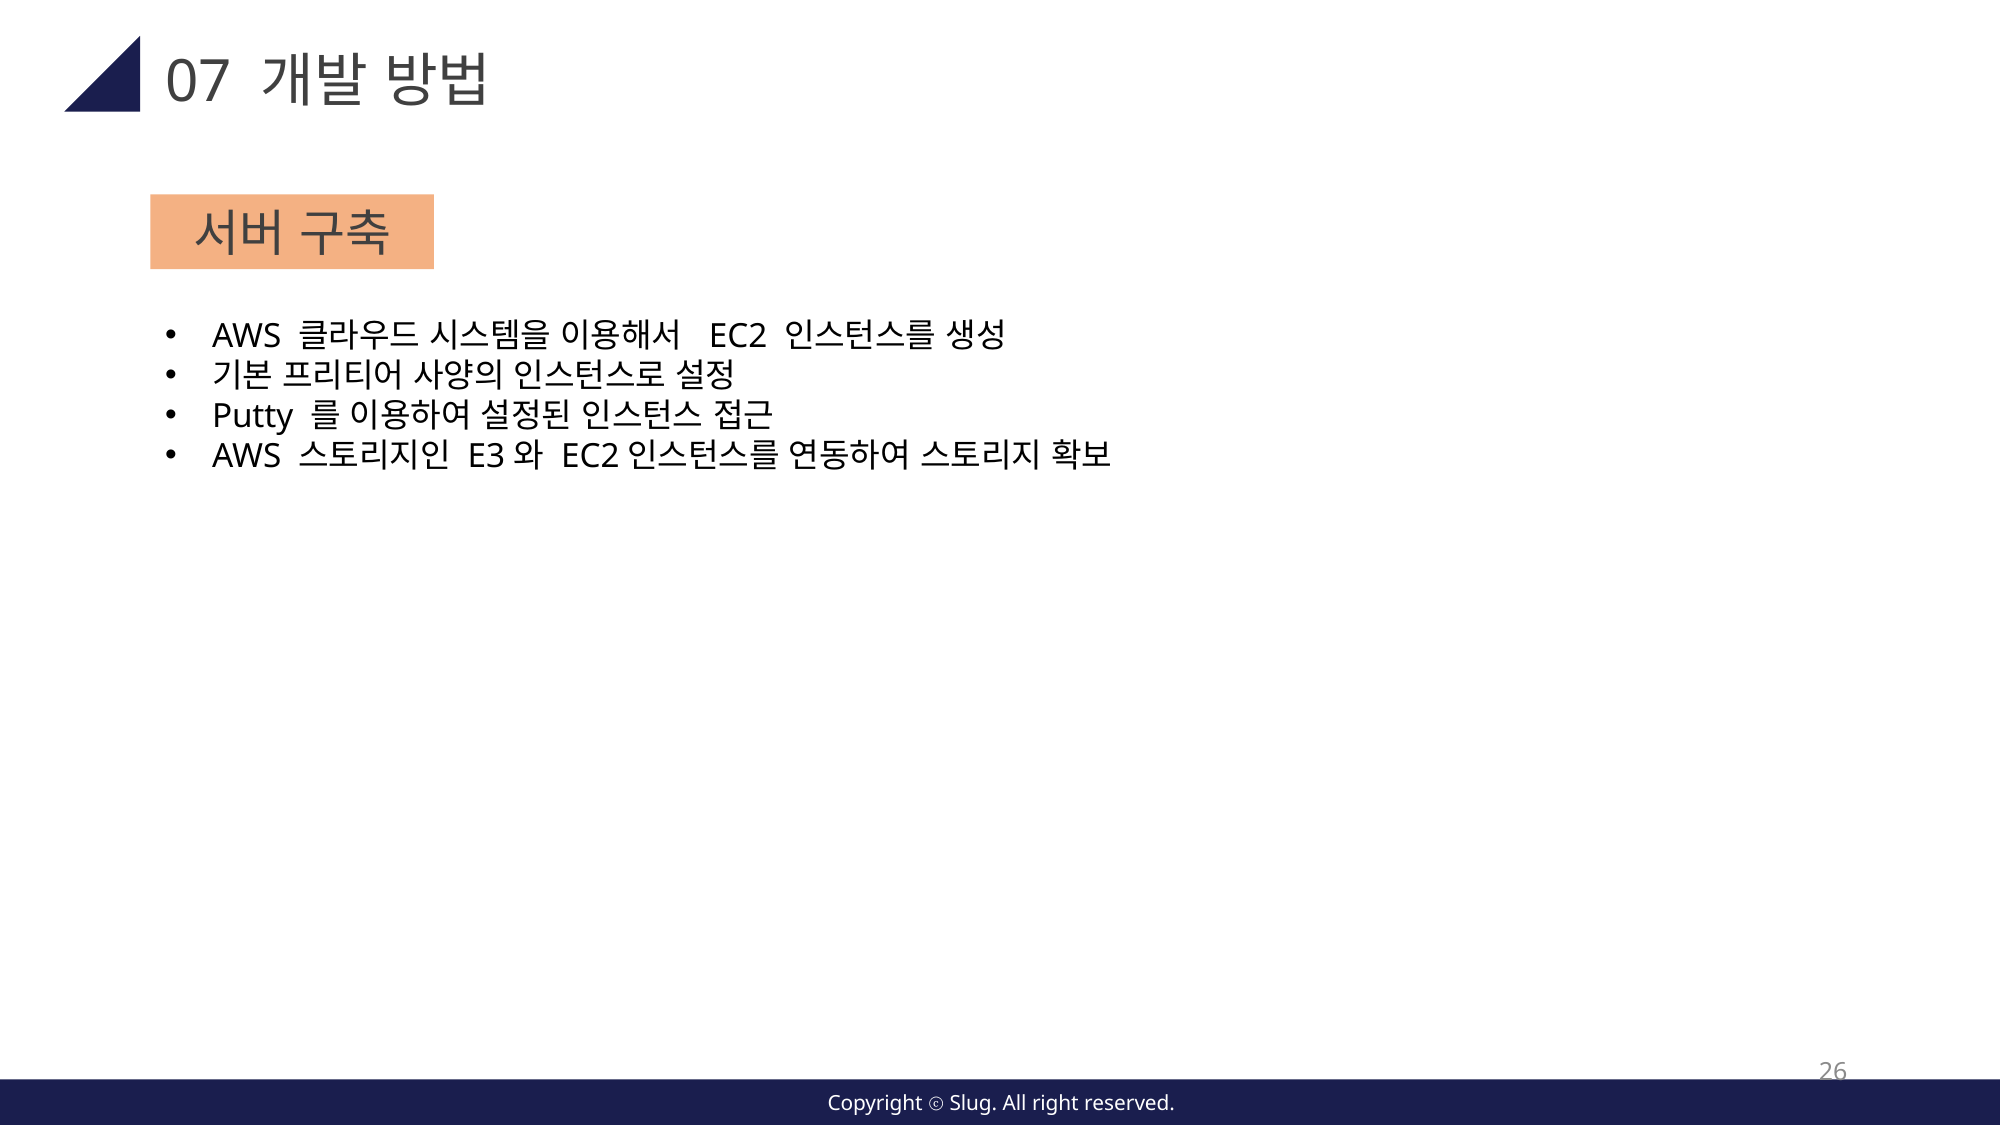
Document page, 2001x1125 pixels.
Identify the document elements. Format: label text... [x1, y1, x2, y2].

text_box 07 개발 방법 [150, 35, 1314, 121]
text_box [61, 33, 142, 113]
text_box AWS 클라우드 시스템을 이용해서 EC2 인스턴스를 생성 기본 프리티어 사양의 인스턴스로 설정 Putty 를 이용하여 설정된 인스턴스 접근 AWS 스토리지인 E3와 EC2인스턴스를 연동하여 스토리지 확보 [150, 306, 1371, 482]
slide_number 26 [1412, 1042, 1863, 1079]
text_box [0, 1079, 2000, 1125]
text_box 서버 구축 [150, 194, 434, 270]
